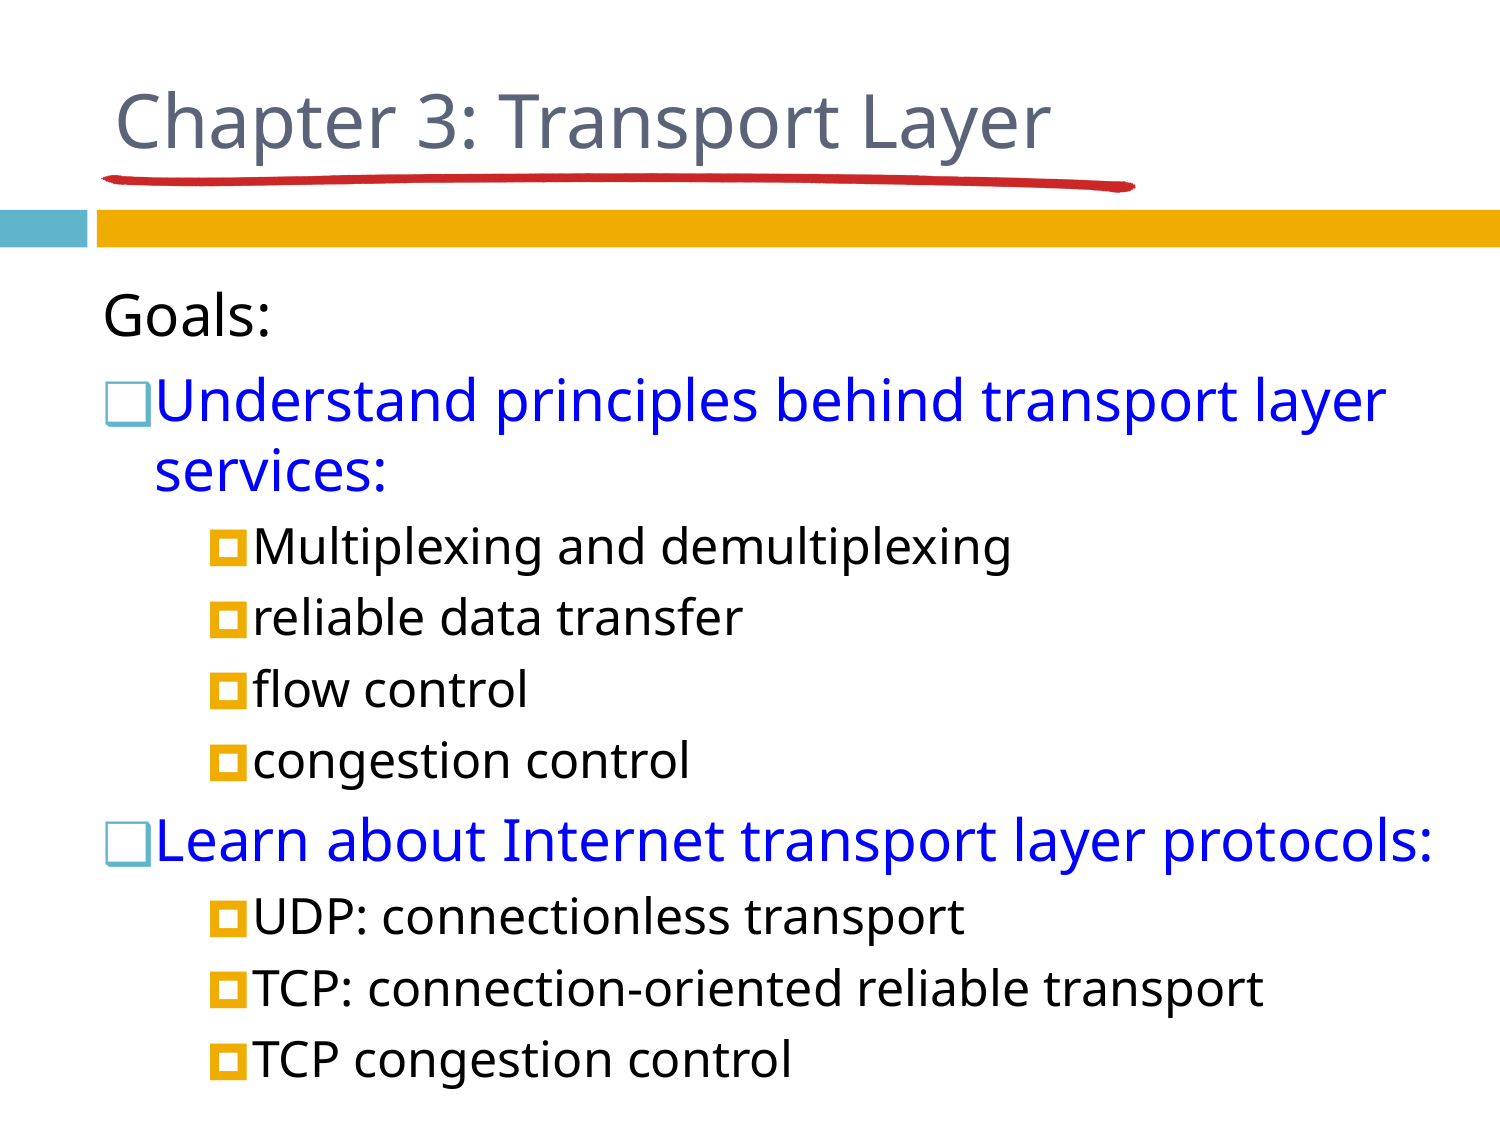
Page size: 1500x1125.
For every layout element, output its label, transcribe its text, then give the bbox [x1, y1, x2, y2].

picture [97, 168, 1148, 198]
title Chapter 3: Transport Layer [99, 37, 1438, 200]
list Goals: Understand principles behind transport layer services: Multiplexing and demultiplexing reliable data transfer flow control congestion control Learn about Internet transport layer protocols: UDP: connectionless transport TCP: connection-oriented reliable transport TCP congestion control [87, 270, 1463, 1055]
